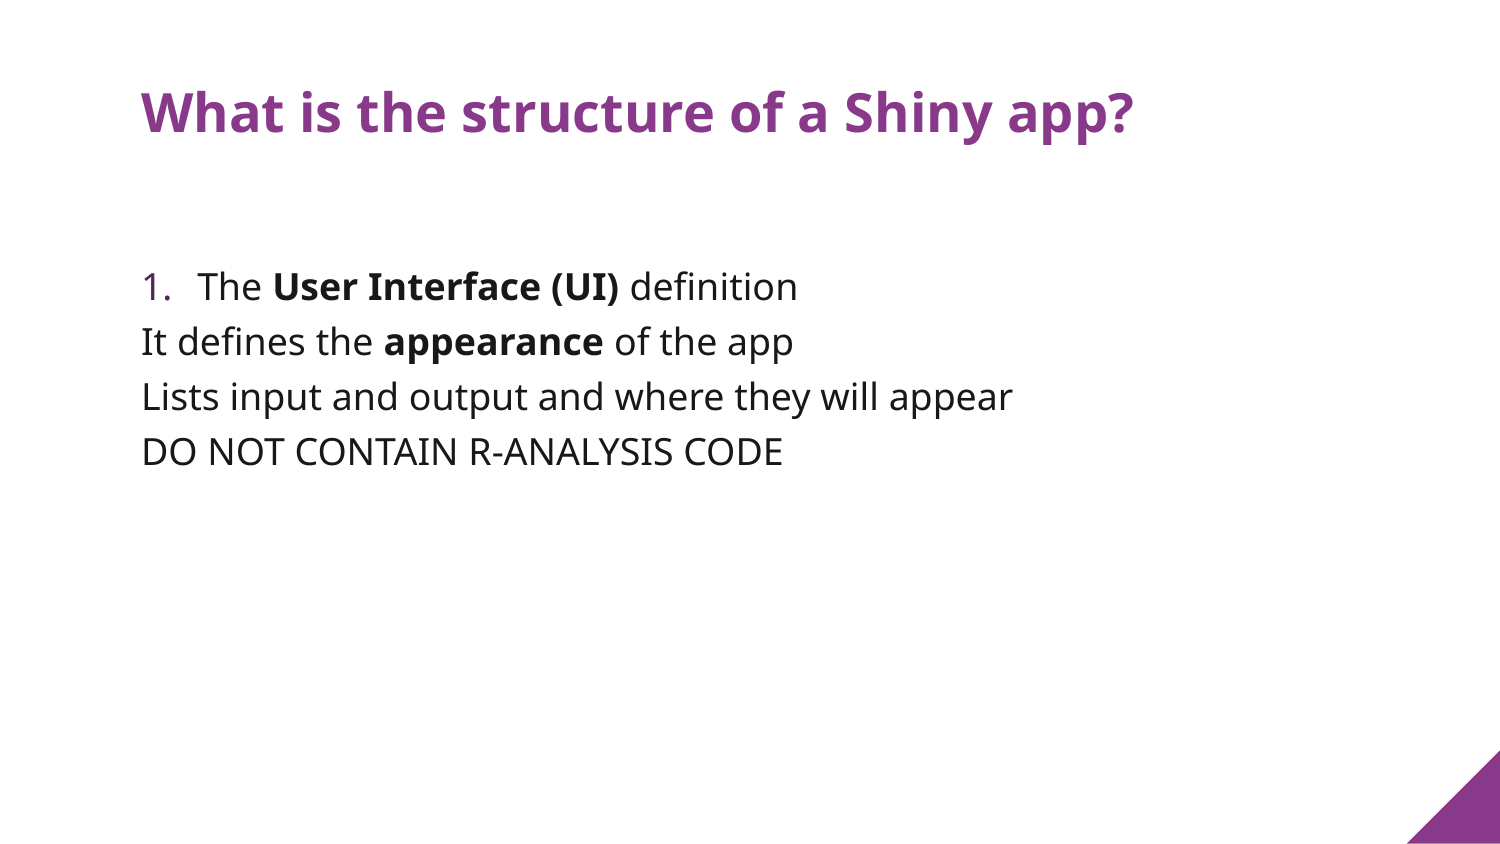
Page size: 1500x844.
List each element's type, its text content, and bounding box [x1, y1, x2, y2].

title What is the structure of a Shiny app? [126, 63, 1322, 247]
list The User Interface (UI) definition It defines the appearance of the app Lists input and output and where they will appear DO NOT CONTAIN R-ANALYSIS CODE [126, 247, 1322, 743]
